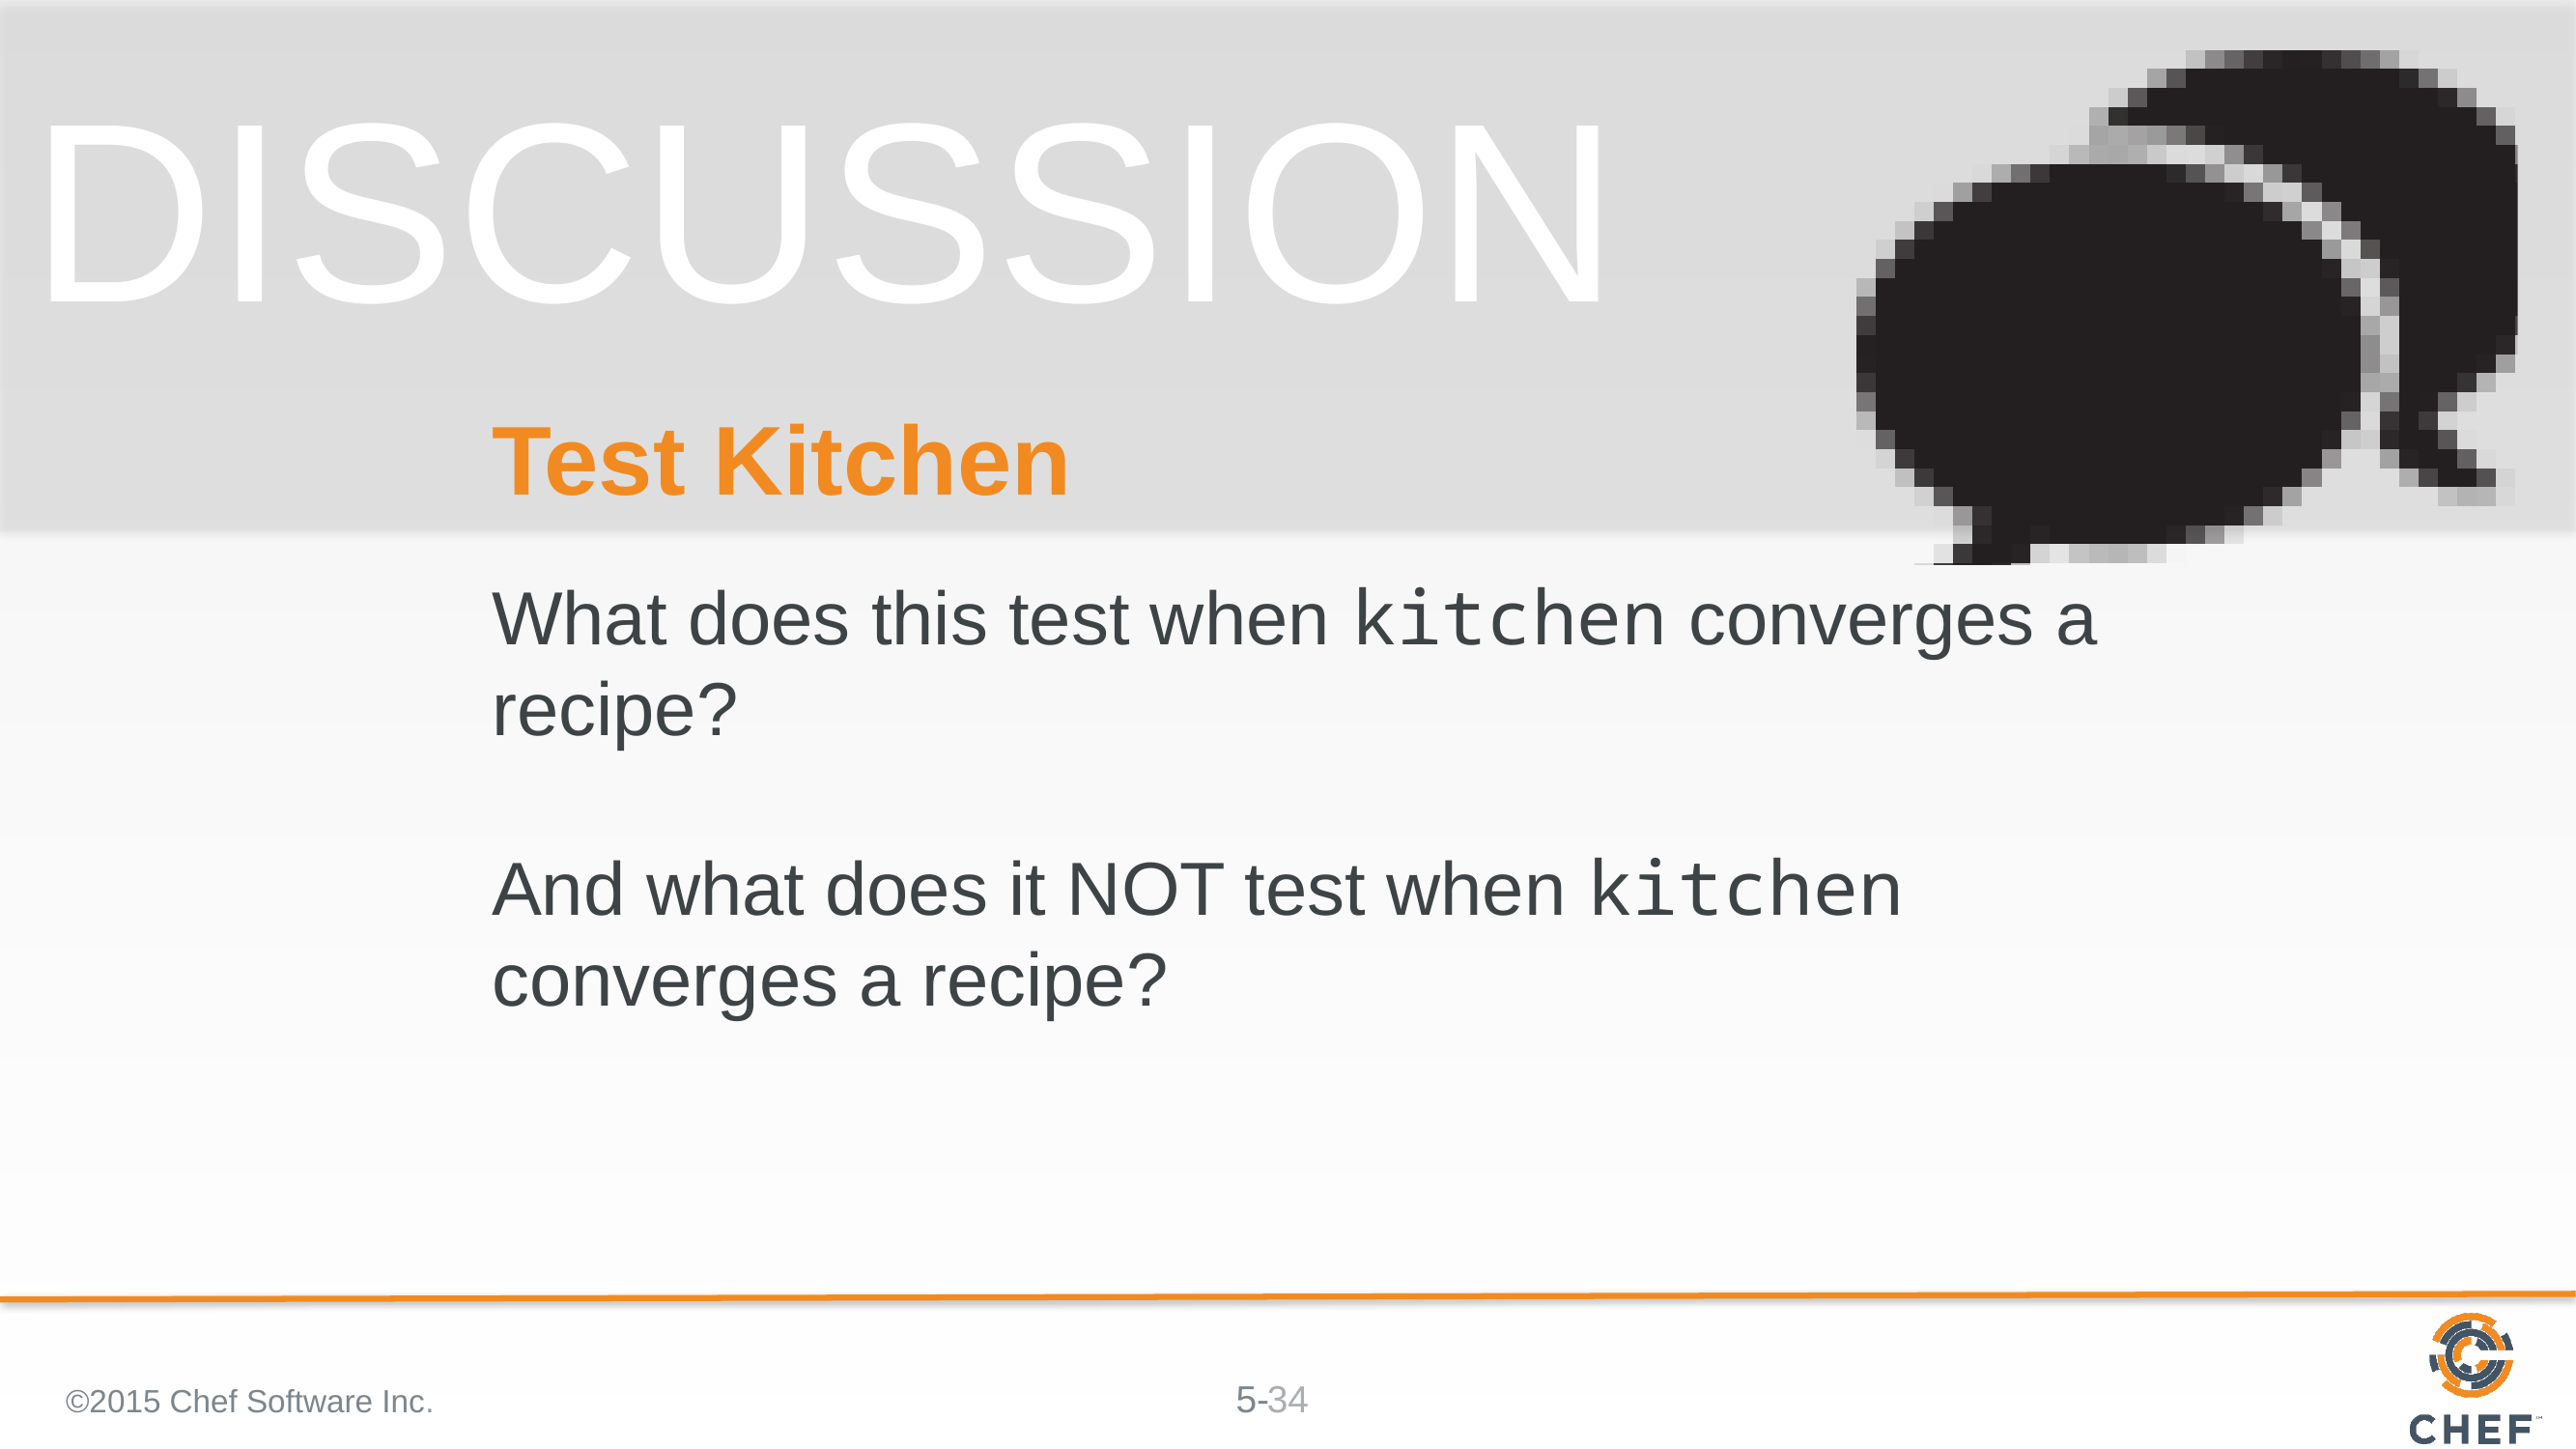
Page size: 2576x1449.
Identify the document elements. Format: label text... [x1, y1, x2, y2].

subtitle What does this test when kitchen converges a recipe? And what does it NOT test when kitchen converges a recipe? [477, 554, 2217, 959]
footer ©2015 Chef Software Inc. [51, 1359, 952, 1440]
picture [2399, 1297, 2550, 1449]
title Test Kitchen [477, 395, 2217, 531]
slide_number 34 [998, 1359, 1578, 1437]
